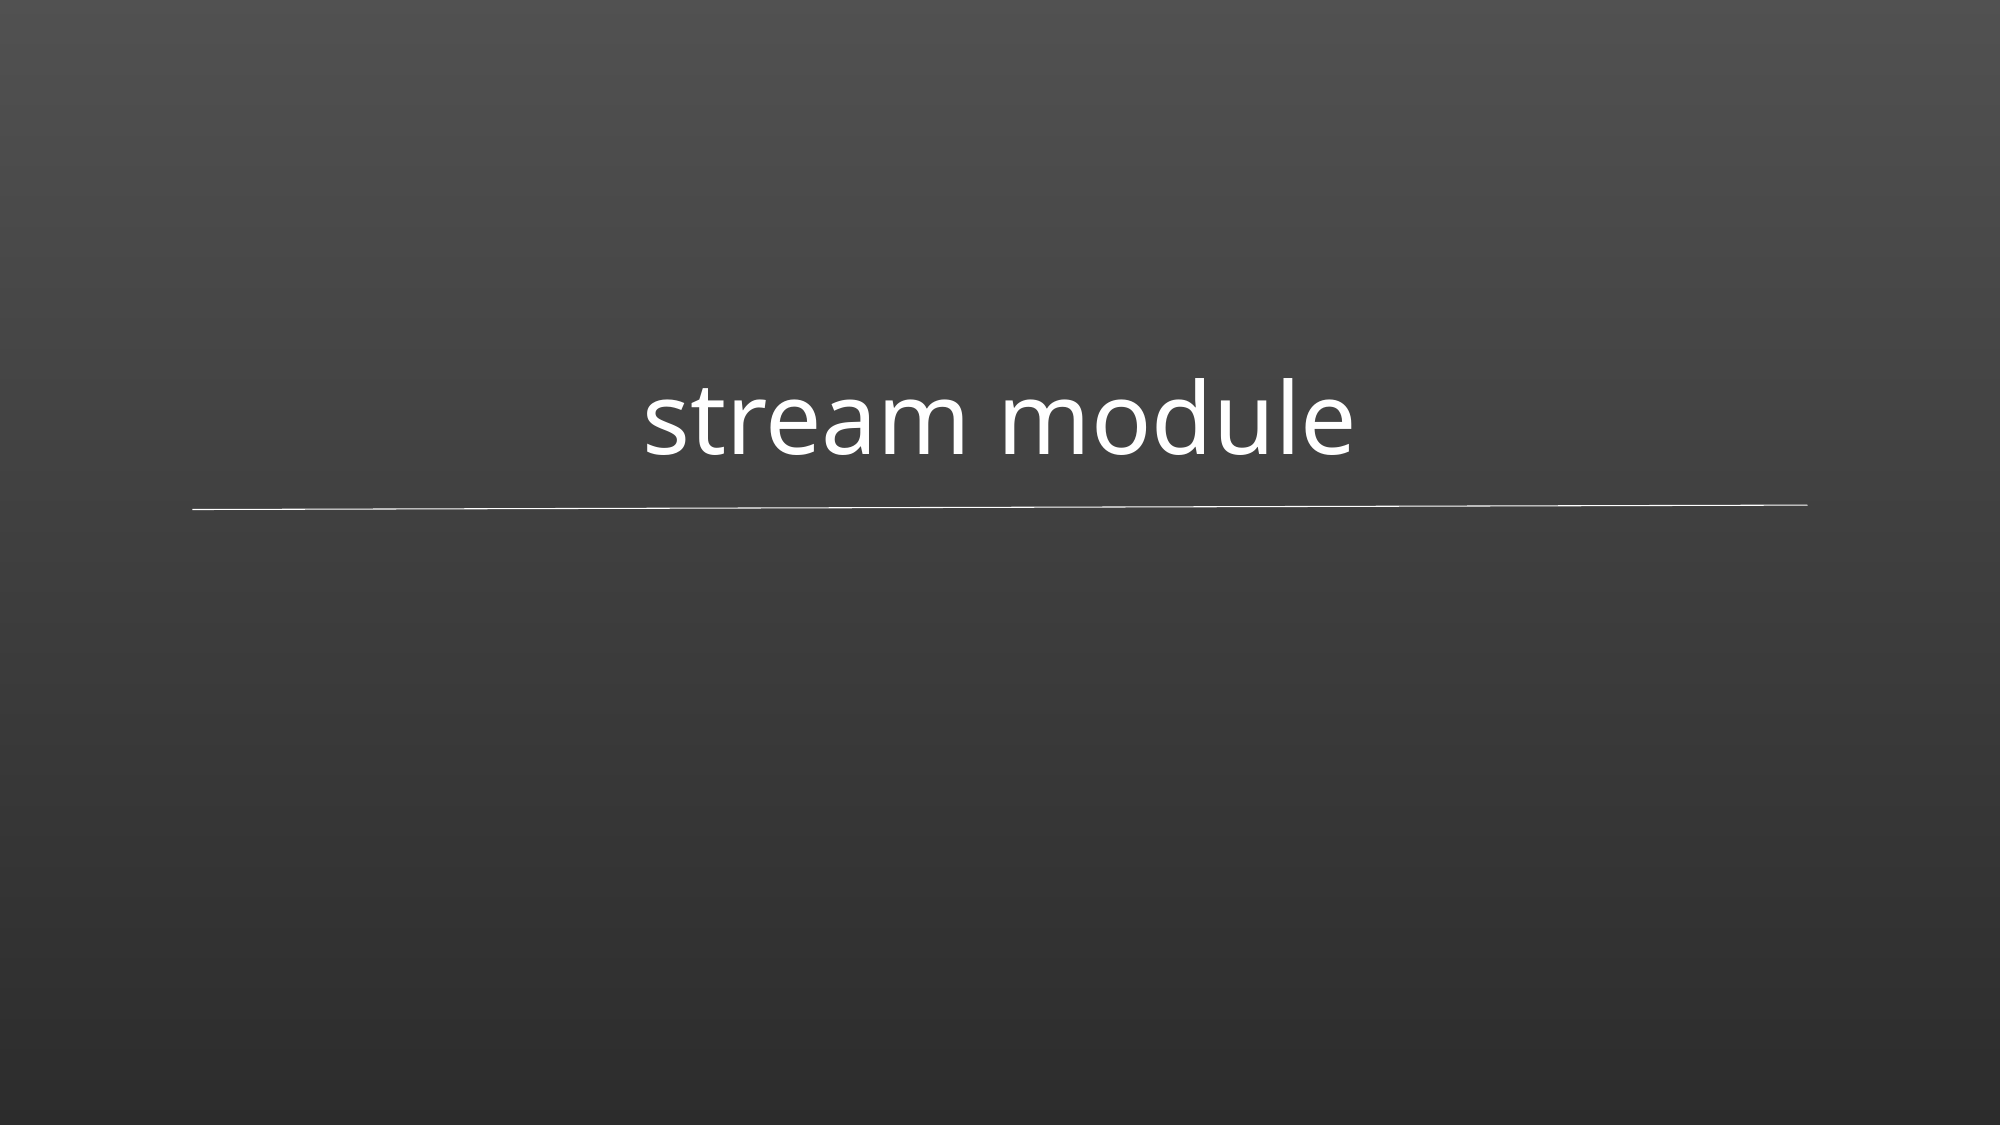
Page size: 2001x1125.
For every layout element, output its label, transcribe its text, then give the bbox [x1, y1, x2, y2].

title stream module [249, 219, 1750, 484]
